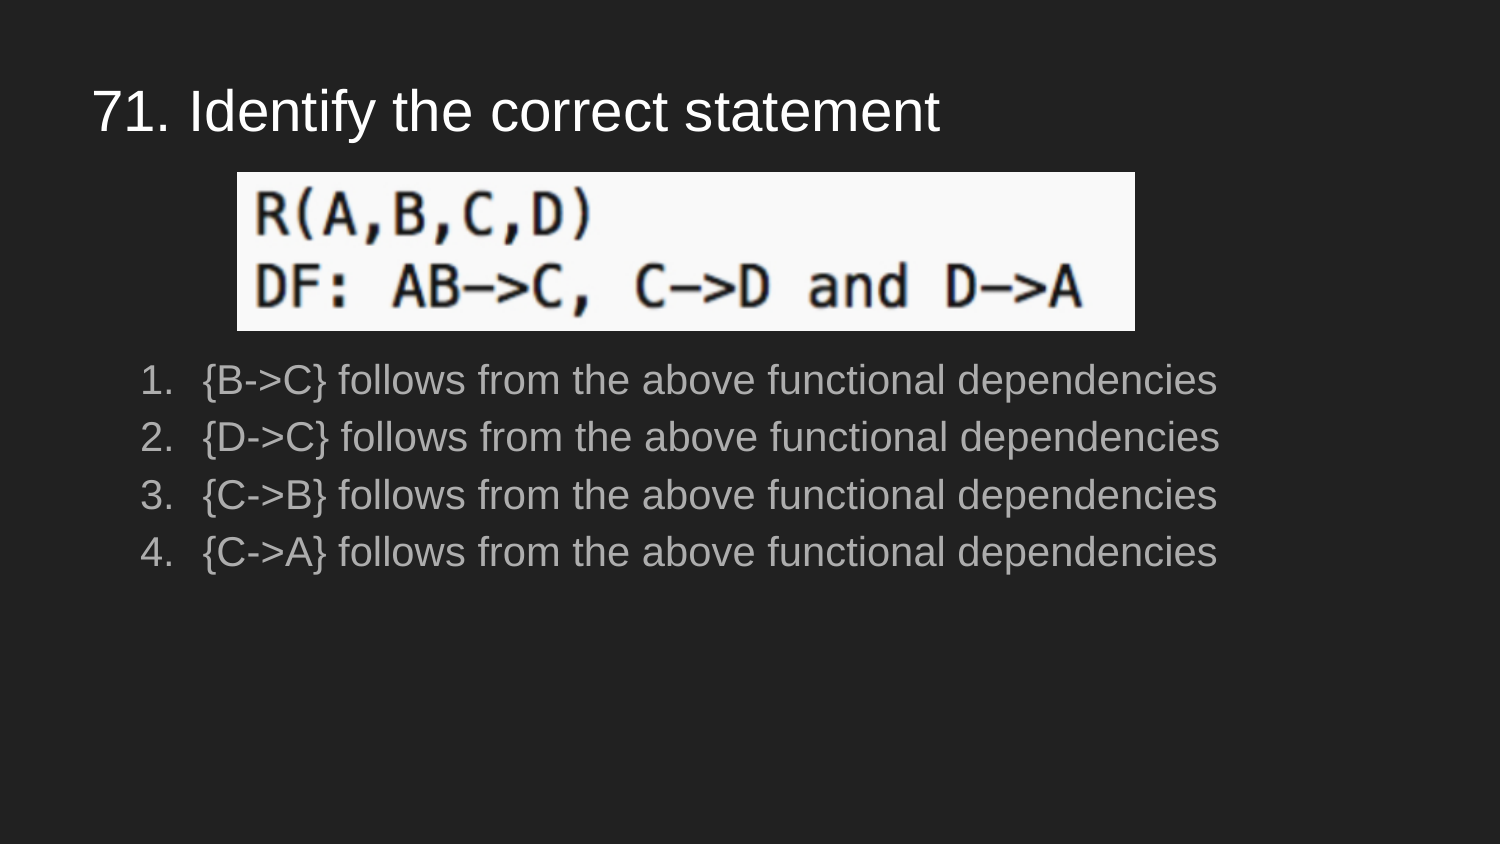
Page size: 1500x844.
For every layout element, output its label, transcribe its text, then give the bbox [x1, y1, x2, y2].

picture [237, 171, 1135, 331]
title 71. Identify the correct statement [76, 58, 1474, 264]
list {B->C} follows from the above functional dependencies {D->C} follows from the above functional dependencies {C->B} follows from the above functional dependencies {C->A} follows from the above functional dependencies [112, 330, 1397, 831]
